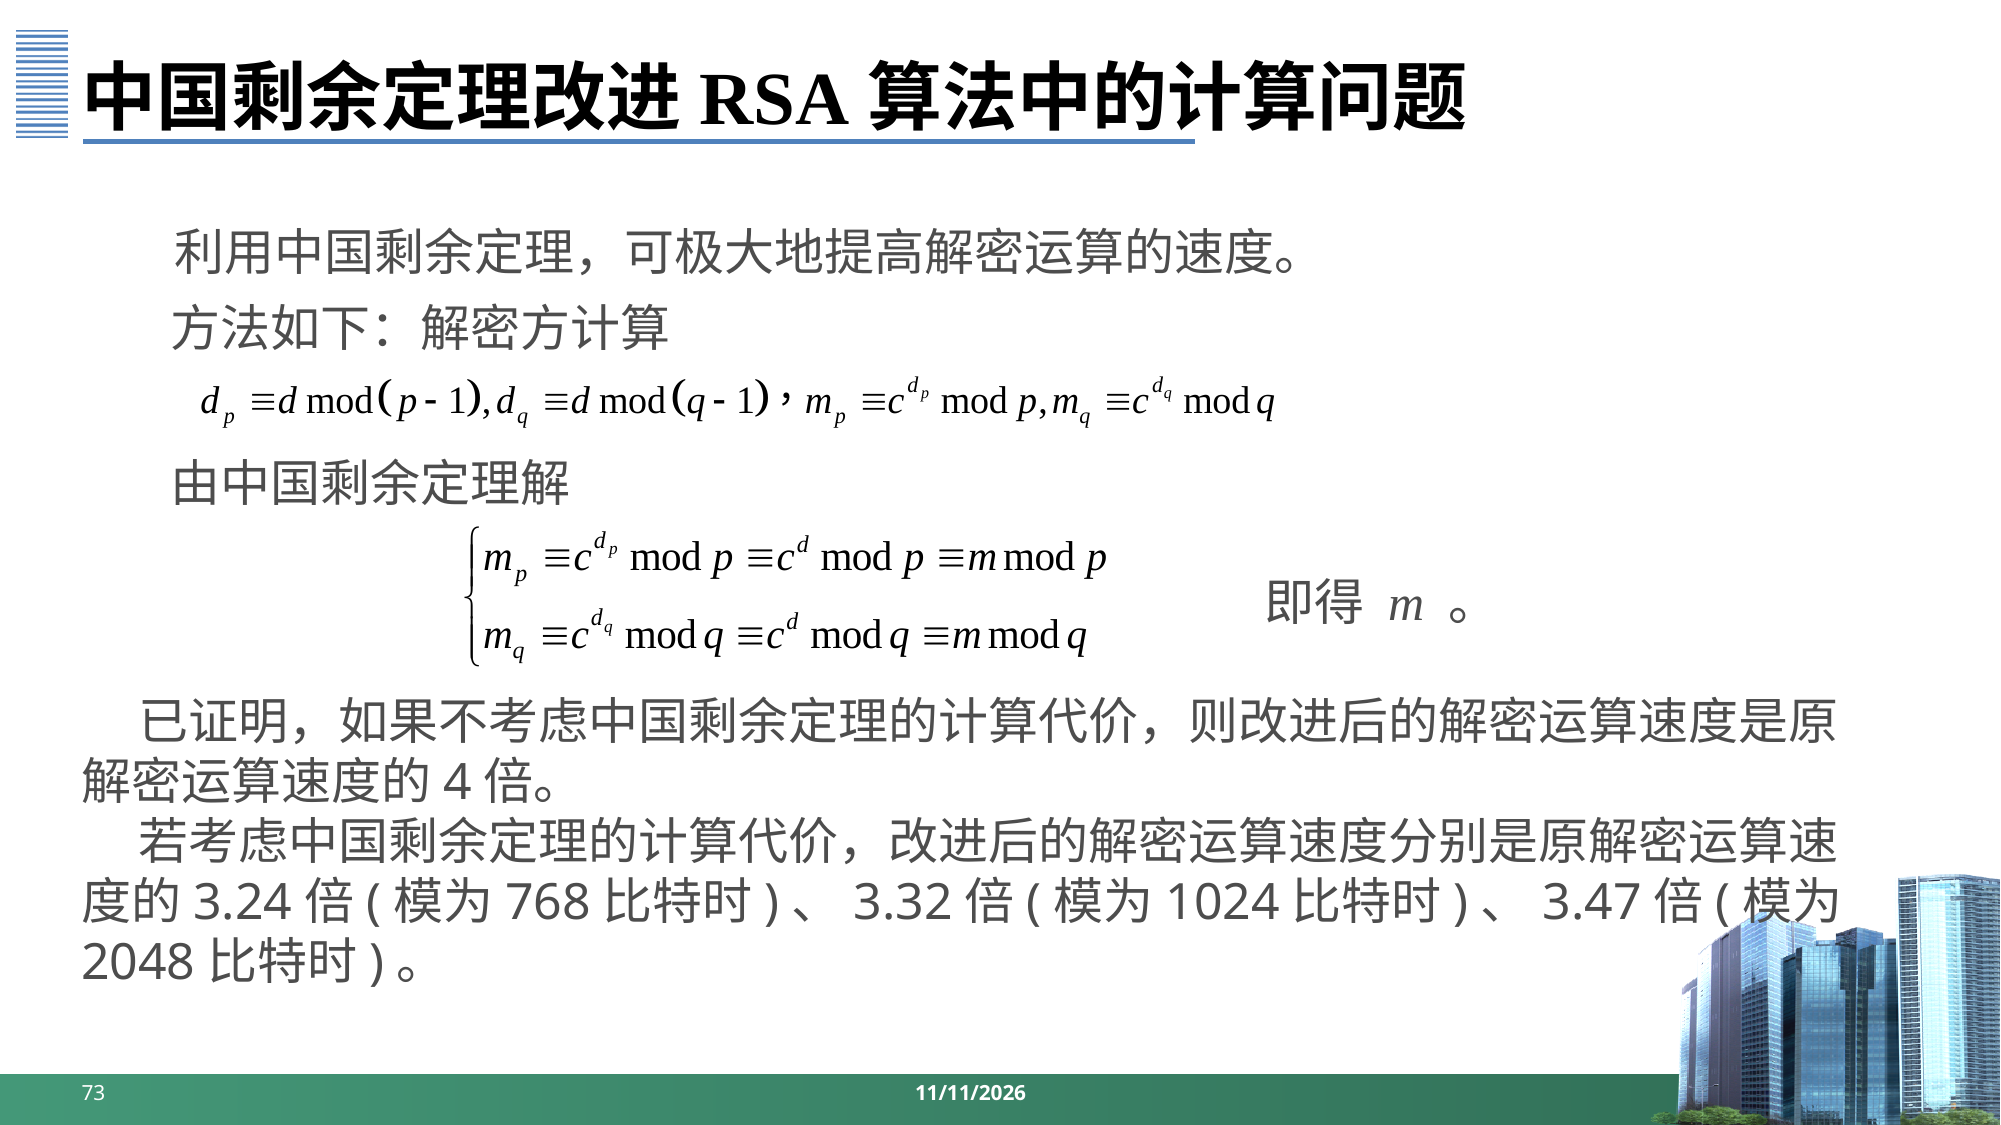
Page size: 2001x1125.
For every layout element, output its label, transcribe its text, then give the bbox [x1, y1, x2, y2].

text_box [454, 517, 1114, 678]
text_box 已证明，如果不考虑中国剩余定理的计算代价，则改进后的解密运算速度是原解密运算速度的4倍。 若考虑中国剩余定理的计算代价，改进后的解密运算速度分别是原解密运算速度的3.24倍(模为768比特时)、3.32倍(模为1024比特时)、3.47倍(模为2048比特时)。 [66, 682, 1875, 998]
text_box 方法如下：解密方计算 [155, 288, 723, 364]
text_box 由中国剩余定理解 [155, 443, 676, 519]
slide_number 73 [66, 1072, 184, 1113]
text_box 利用中国剩余定理，可极大地提高解密运算的速度。 [159, 212, 1341, 288]
title 中国剩余定理改进RSA算法中的计算问题 [72, 48, 1650, 141]
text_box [194, 367, 1284, 437]
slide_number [900, 1072, 1367, 1113]
picture [15, 29, 68, 139]
text_box 即得 m 。 [1250, 563, 1814, 638]
